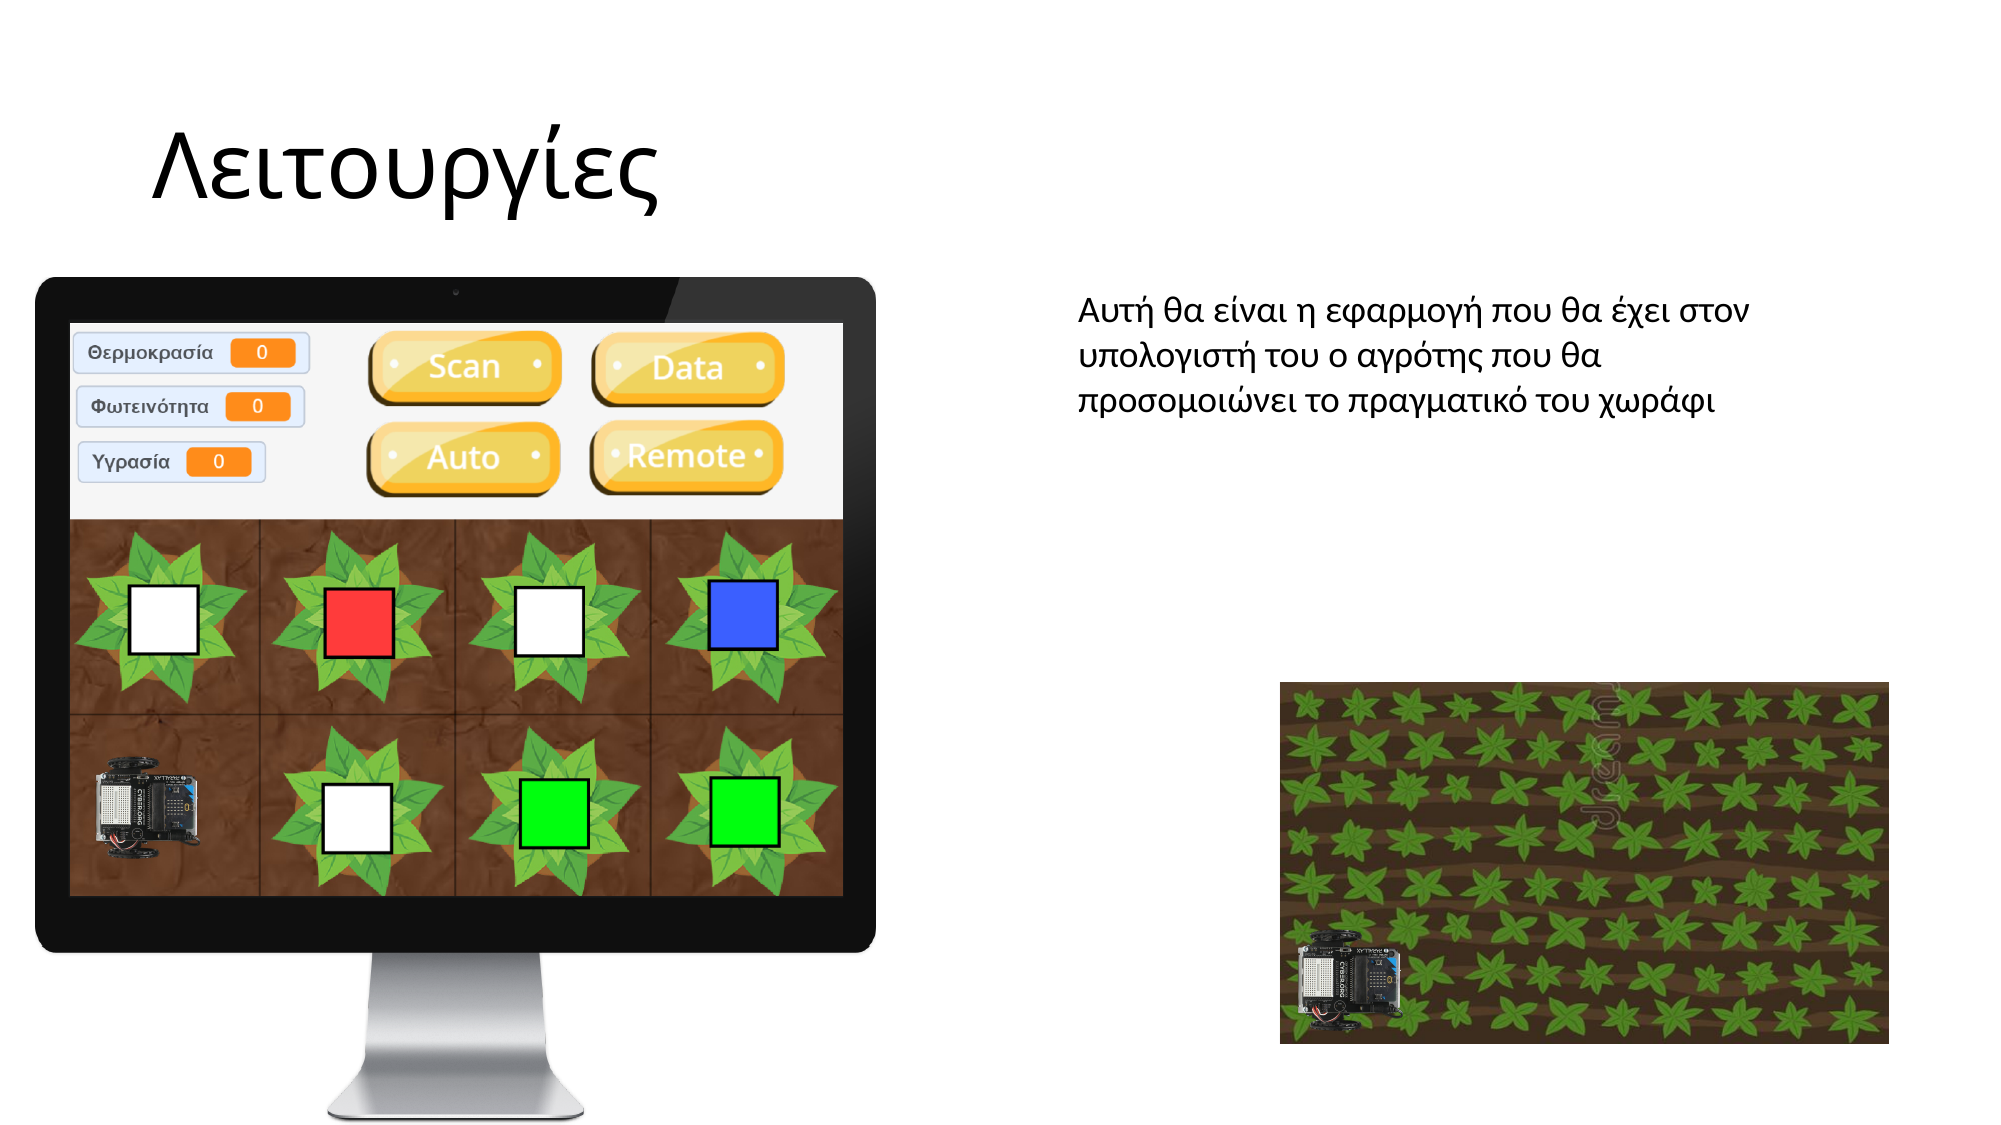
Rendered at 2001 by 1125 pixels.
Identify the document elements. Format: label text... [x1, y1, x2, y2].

picture [35, 277, 876, 1125]
picture [1279, 558, 1888, 1125]
title Λειτουργίες [137, 59, 1863, 278]
text_box Αυτή θα είναι η εφαρμογή που θα έχει στον υπολογιστή του ο αγρότης που θα προσομοιώνει το πραγματικό του χωράφι [1063, 277, 1835, 427]
